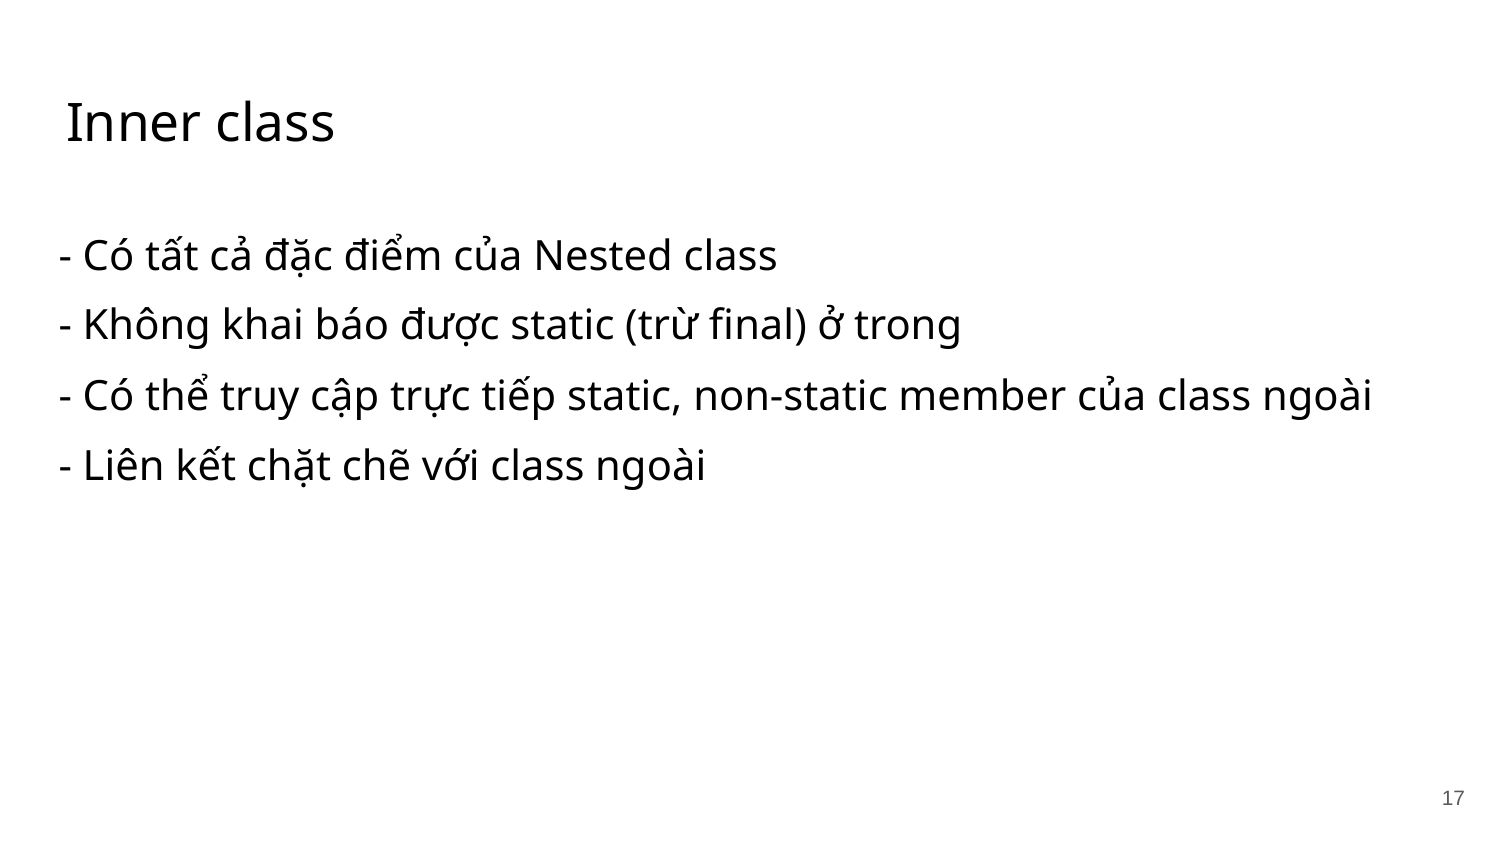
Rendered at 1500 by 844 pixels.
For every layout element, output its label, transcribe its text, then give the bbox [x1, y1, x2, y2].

slide_number 17 [1389, 764, 1480, 830]
title Inner class [51, 72, 1449, 167]
subtitle - Có tất cả đặc điểm của Nested class - Không khai báo được static (trừ final) ở trong - Có thể truy cập trực tiếp static, non-static member của class ngoài - Liên kết chặt chẽ với class ngoài [43, 219, 1442, 663]
